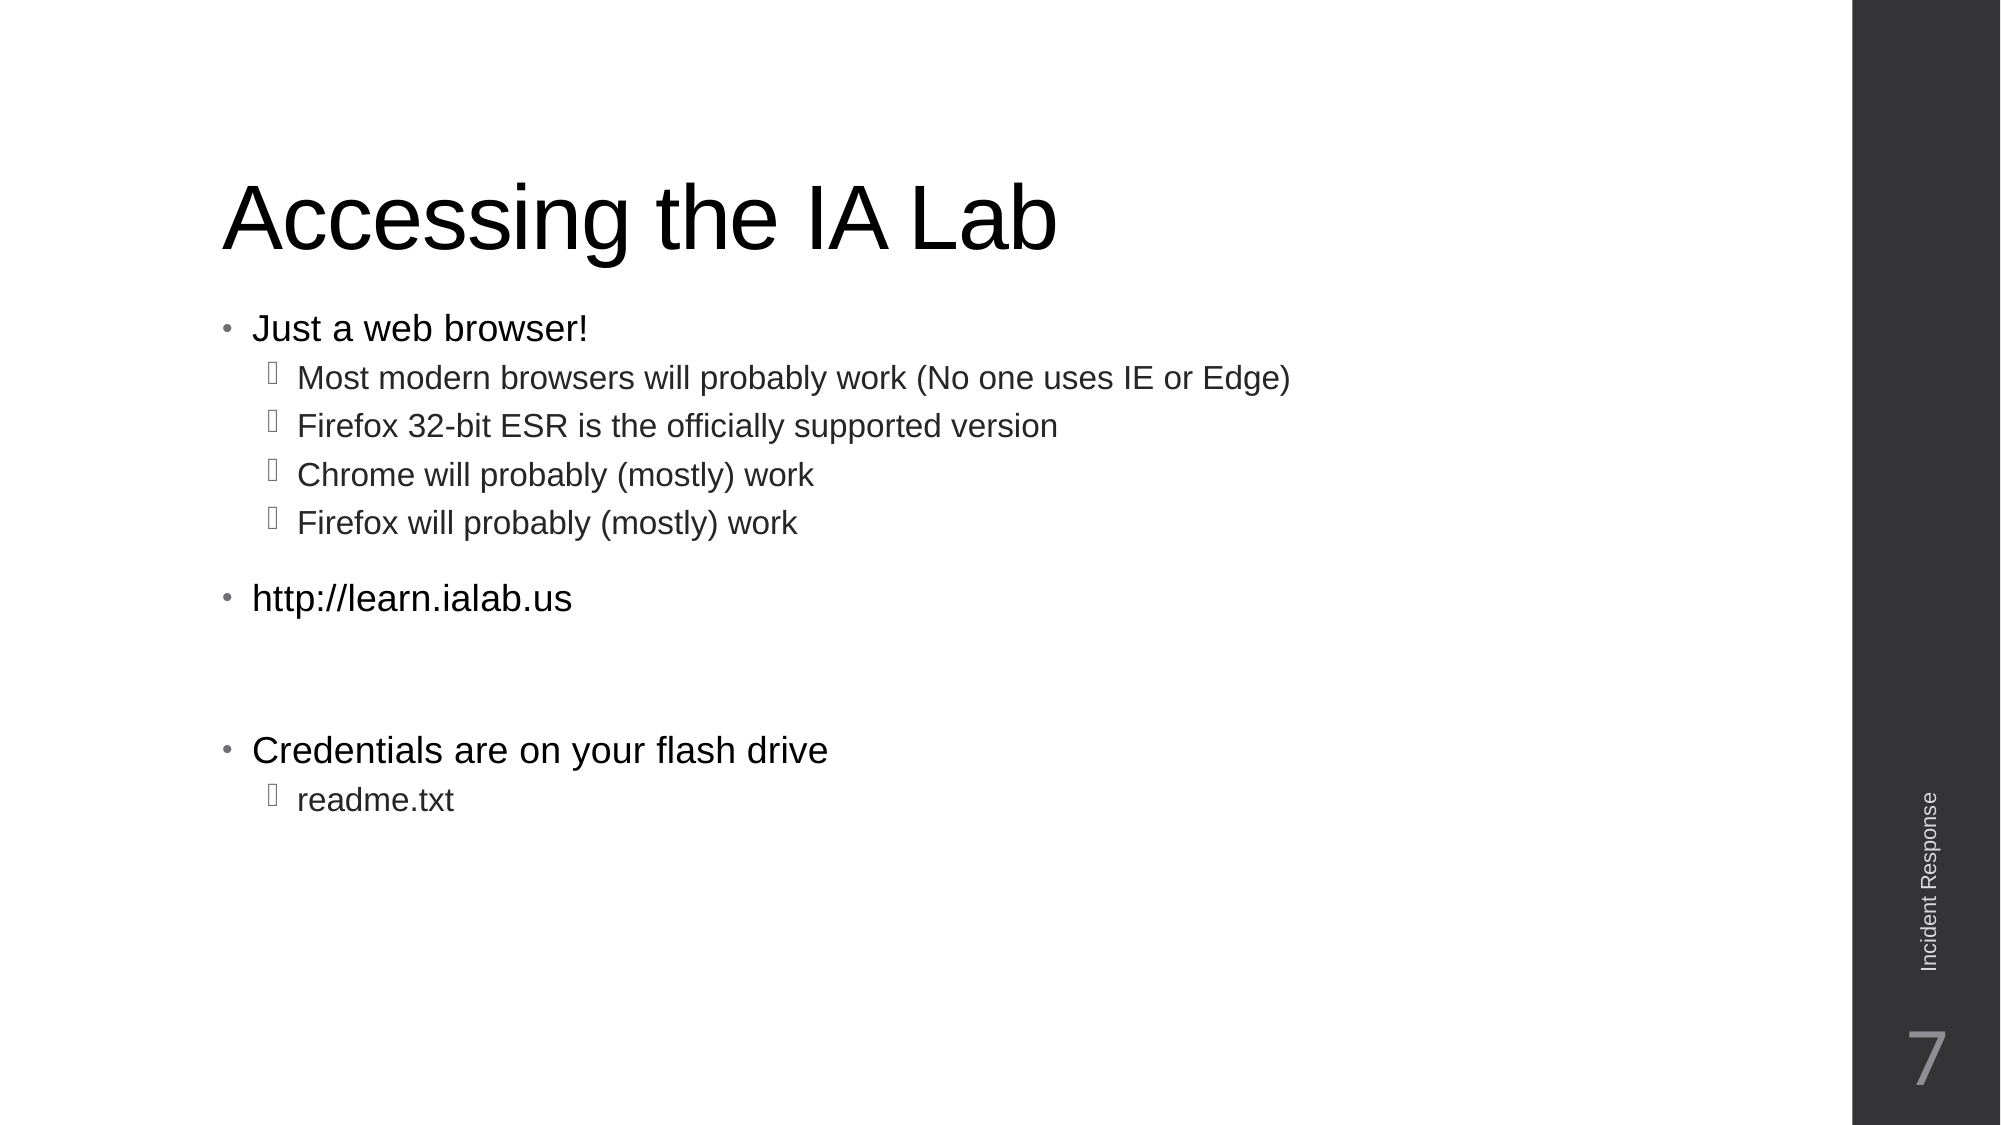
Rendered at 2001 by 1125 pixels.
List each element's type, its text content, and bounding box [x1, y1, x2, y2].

footer Incident Response [1897, 400, 1958, 988]
list Just a web browser! Most modern browsers will probably work (No one uses IE or Edge) Firefox 32-bit ESR is the officially supported version Chrome will probably (mostly) work Firefox will probably (mostly) work http://learn.ialab.us Credentials are on your flash drive readme.txt [206, 299, 1617, 1014]
title Accessing the IA Lab [206, 60, 1797, 278]
slide_number 7 [1852, 1012, 2000, 1110]
